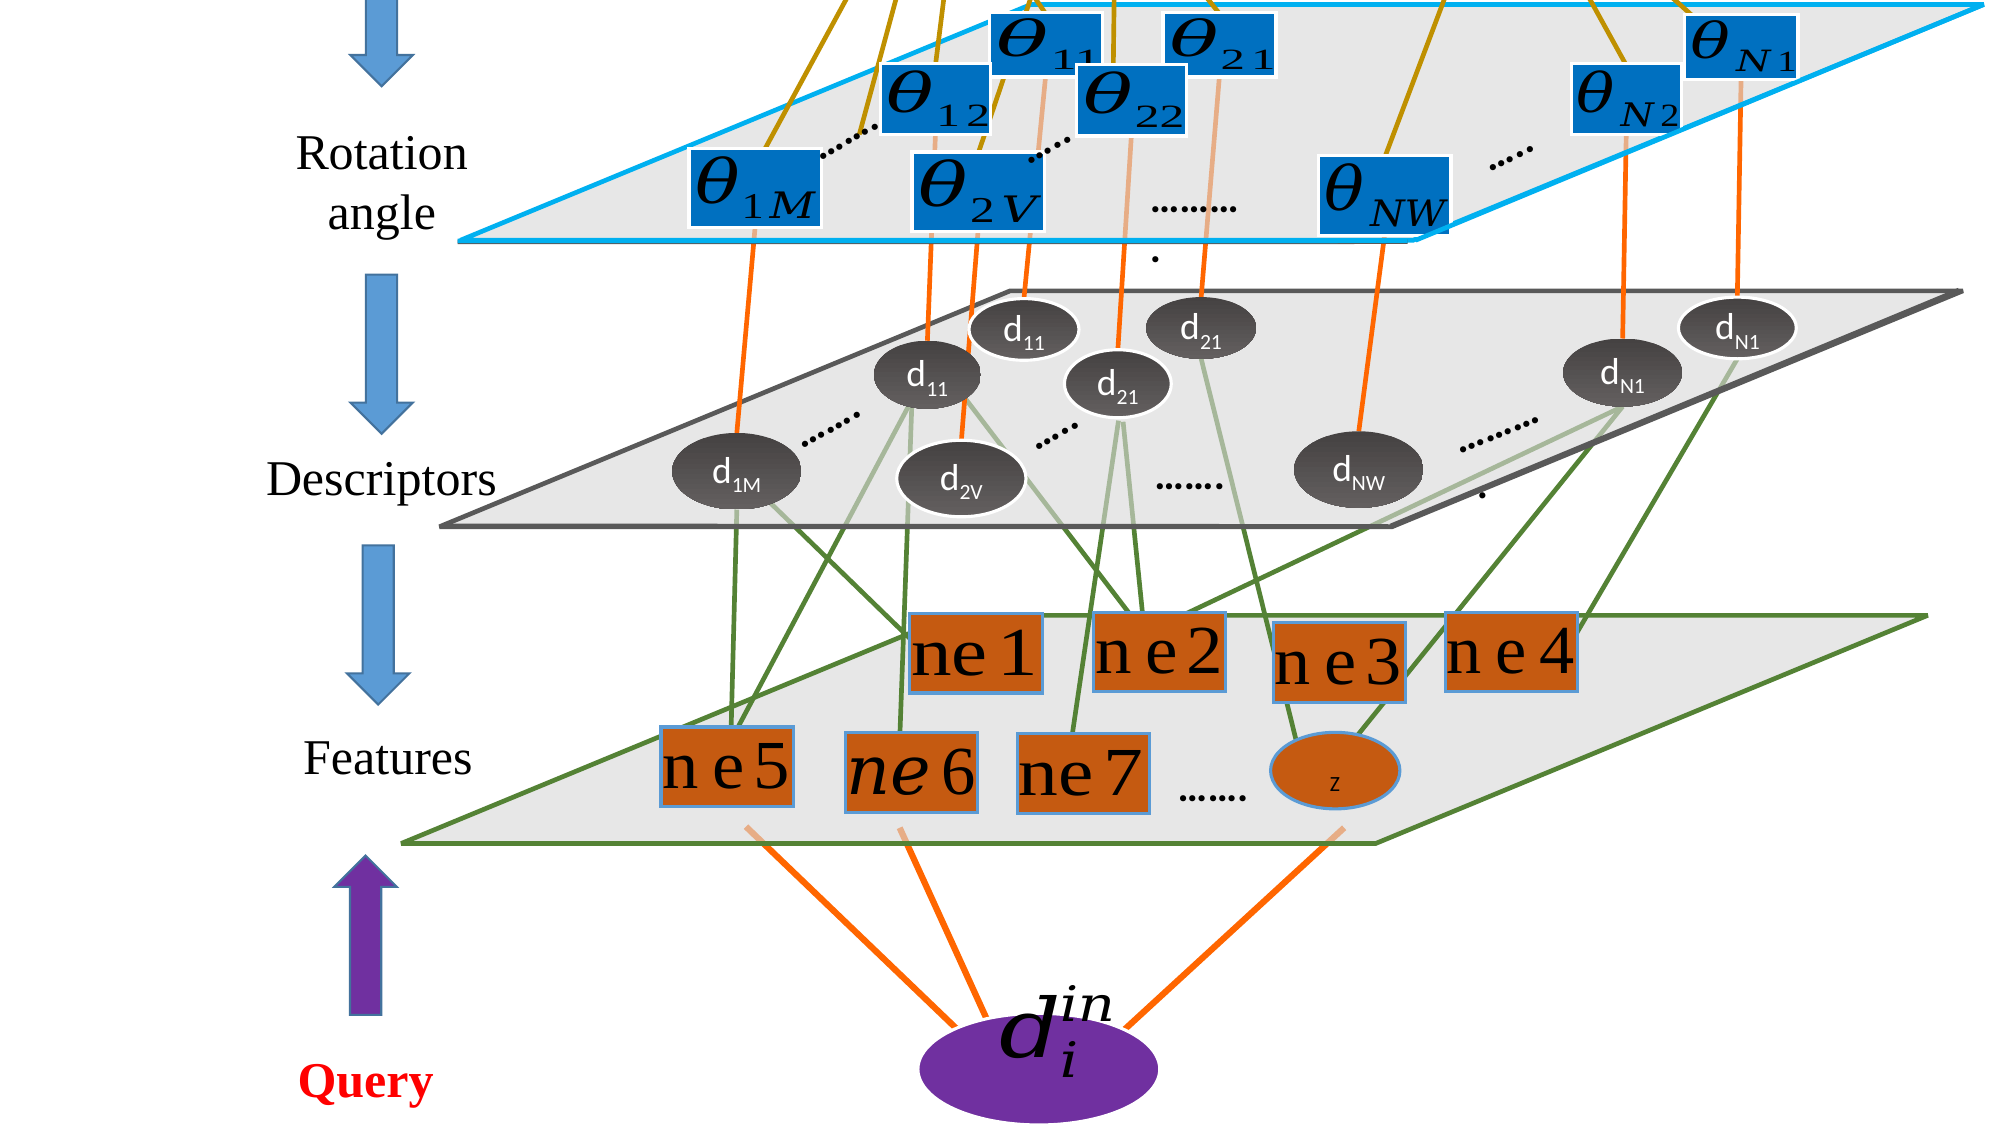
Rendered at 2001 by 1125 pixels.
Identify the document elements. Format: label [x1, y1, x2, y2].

text_box [226, 0, 2000, 1125]
